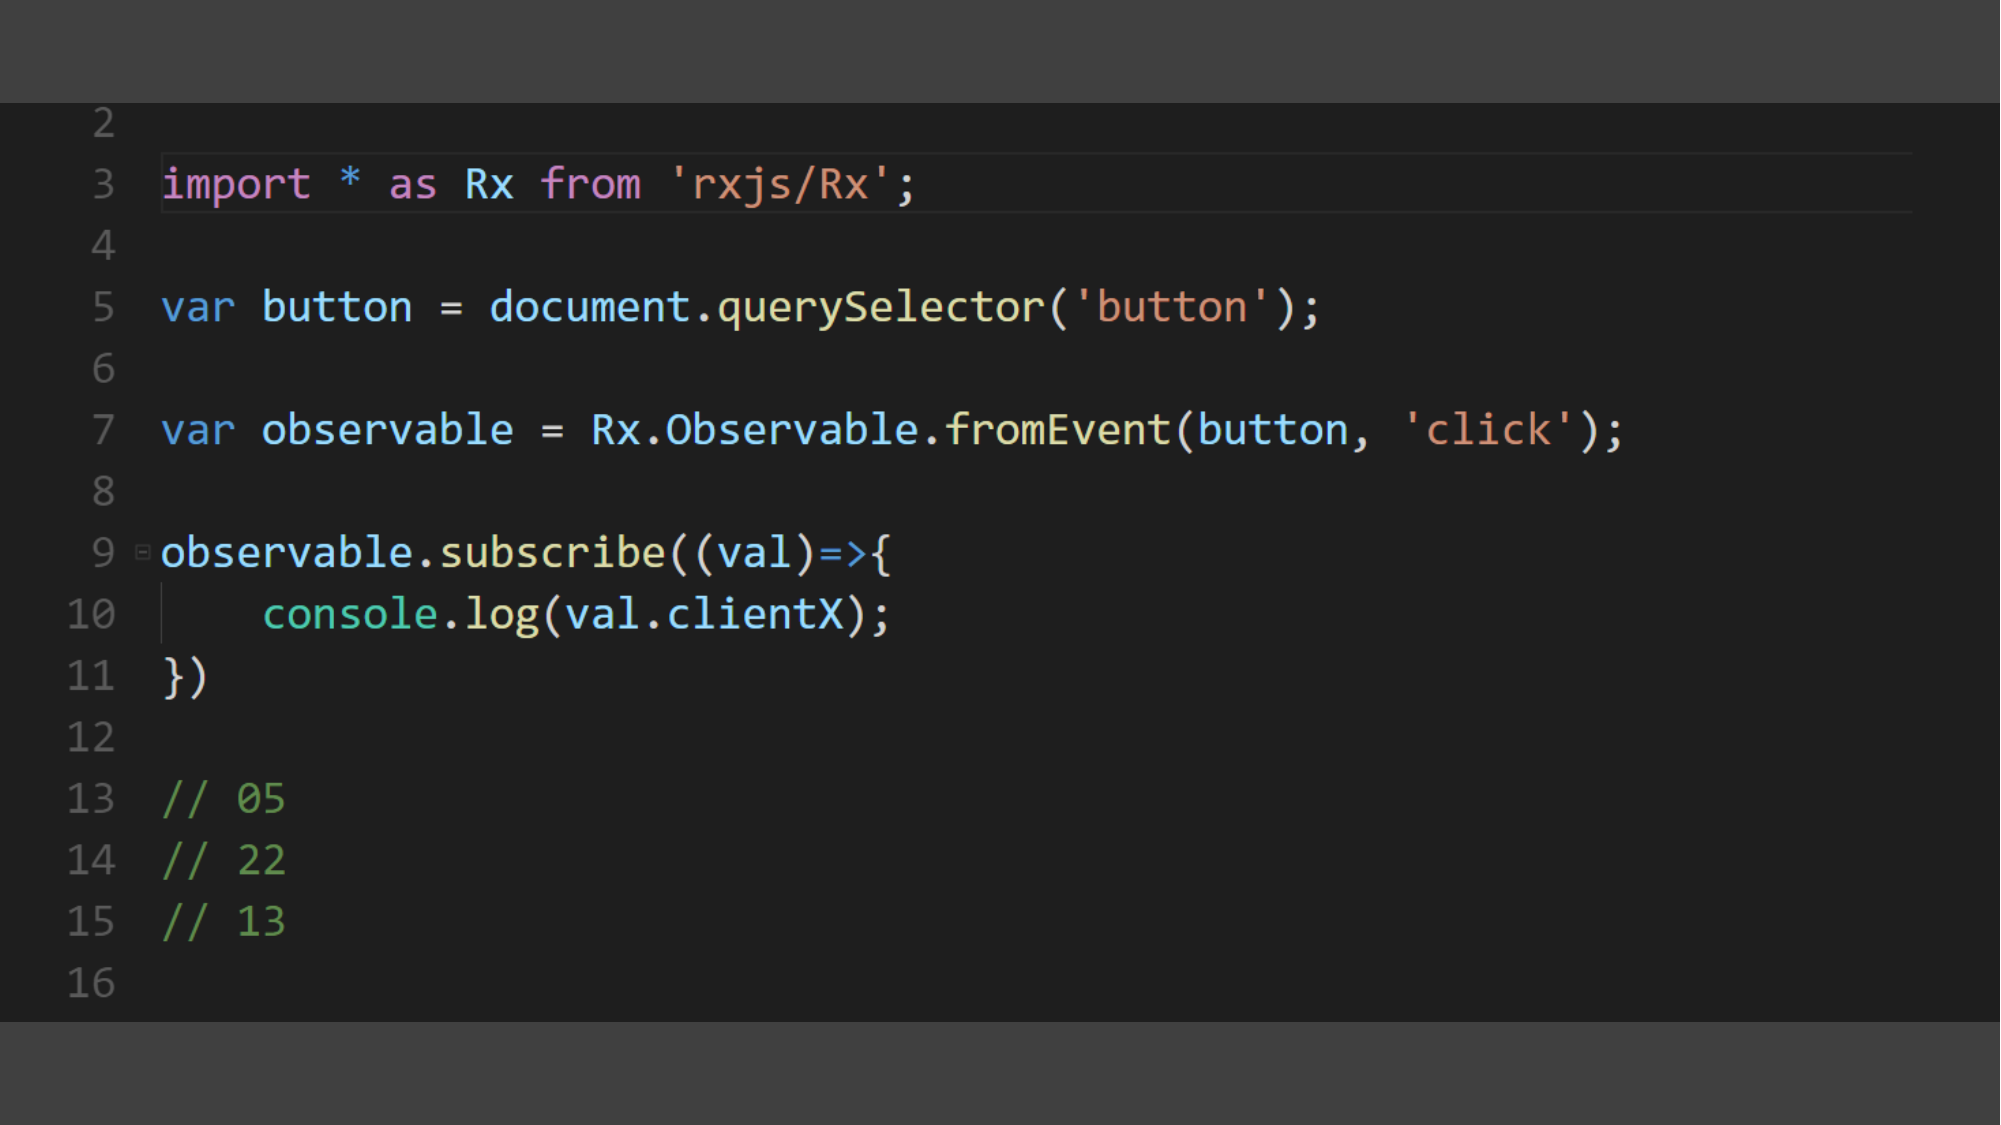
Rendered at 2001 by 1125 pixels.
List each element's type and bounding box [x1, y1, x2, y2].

text_box [0, 1022, 2000, 1125]
picture [0, 103, 2000, 1022]
text_box [0, 0, 2000, 103]
